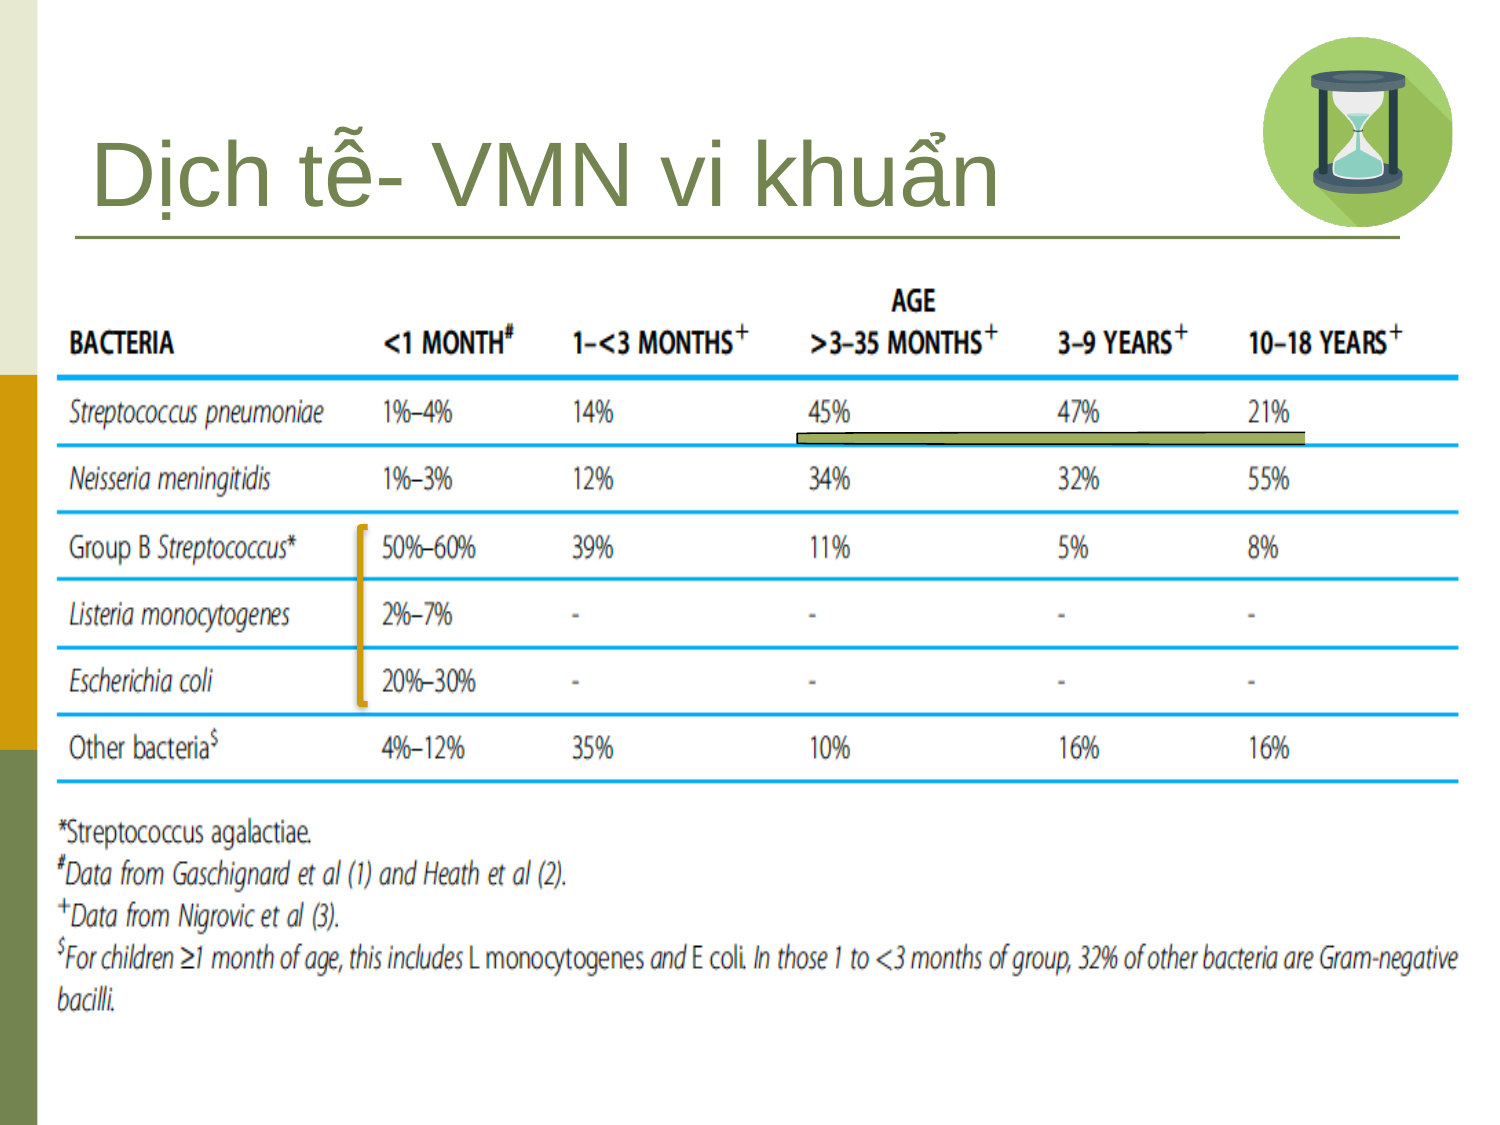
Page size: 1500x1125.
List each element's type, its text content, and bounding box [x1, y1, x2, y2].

title Dịch tễ- VMN vi khuẩn [75, 45, 1425, 206]
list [52, 207, 1471, 1095]
picture [1263, 37, 1453, 207]
